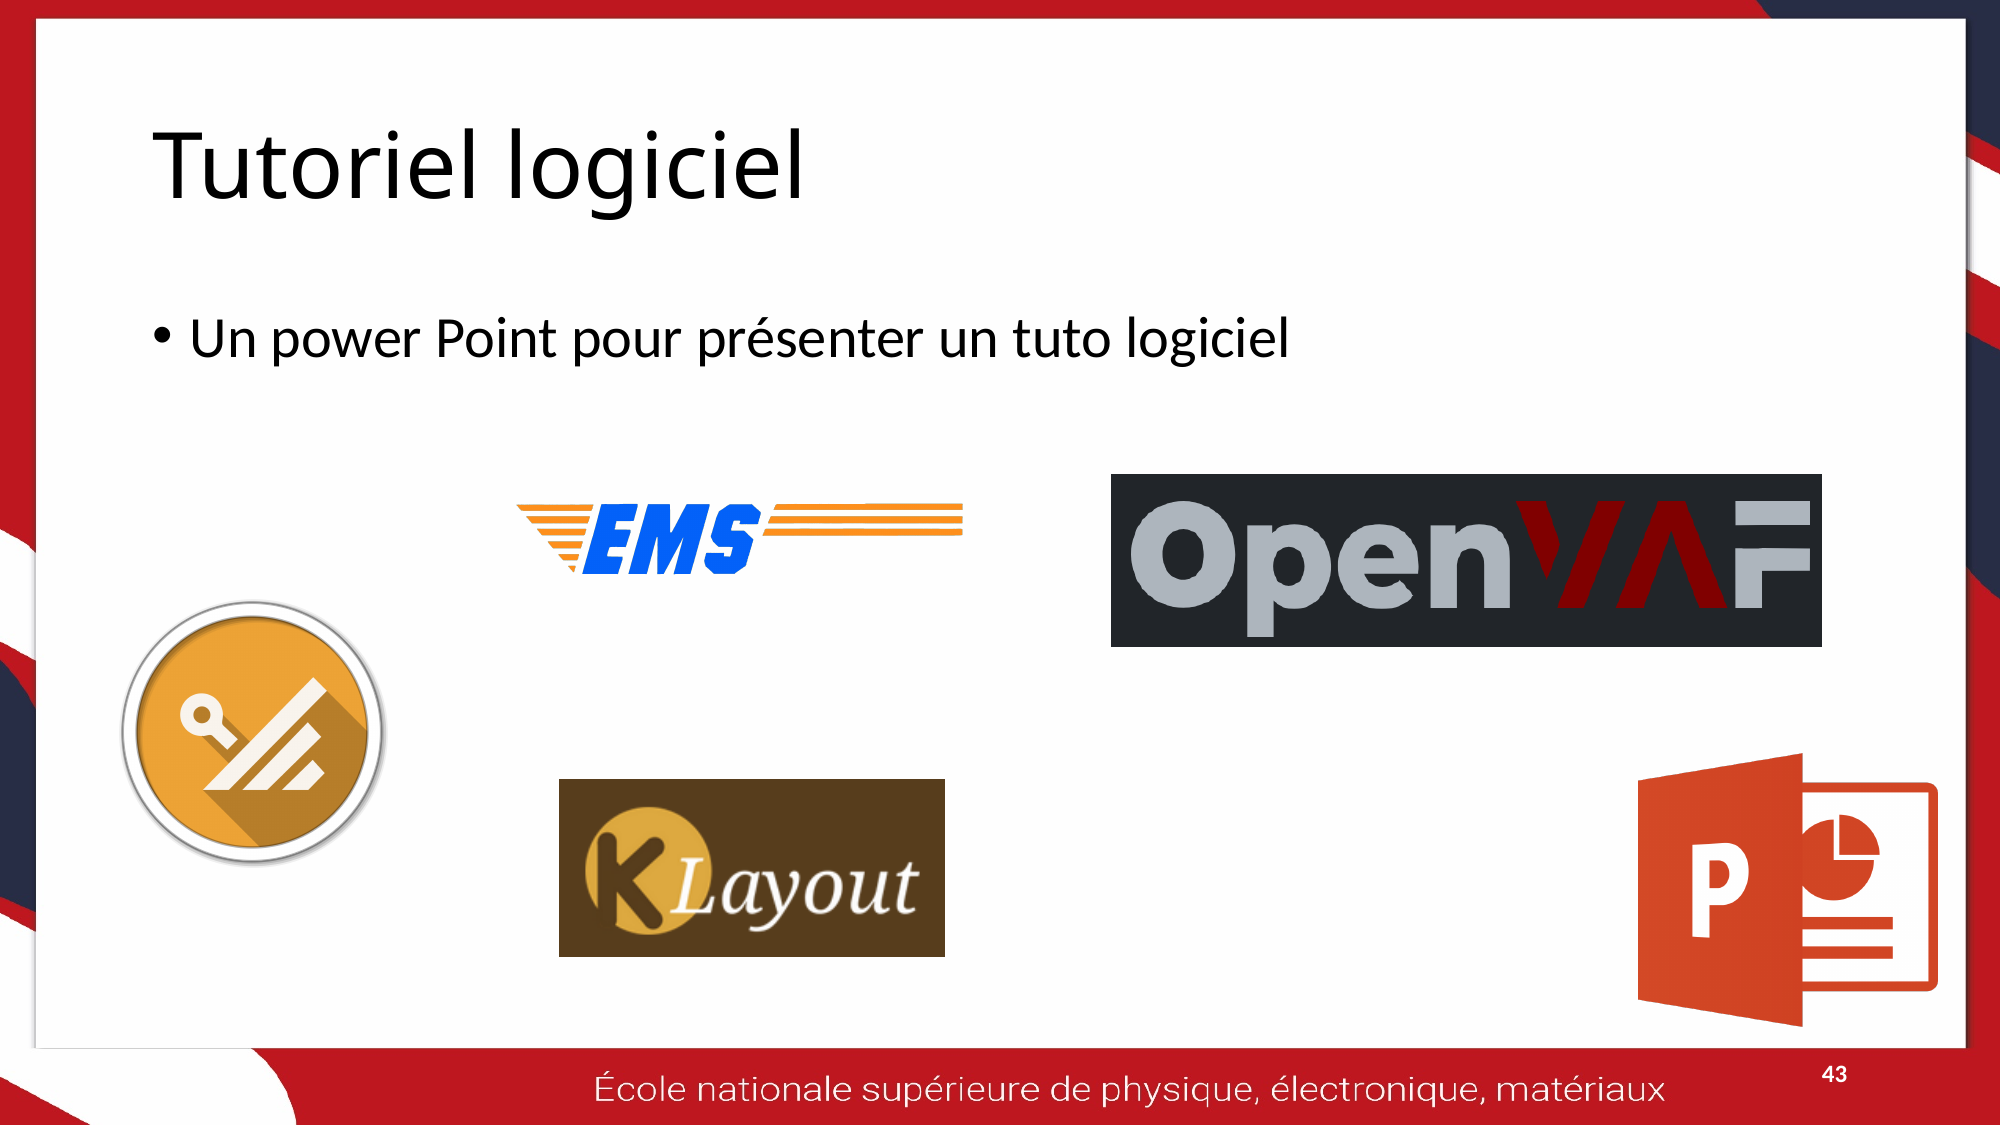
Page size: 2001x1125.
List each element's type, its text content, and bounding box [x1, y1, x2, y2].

picture [0, 0, 2000, 1125]
list Un power Point pour présenter un tuto logiciel [137, 299, 1863, 1014]
title Tutoriel logiciel [137, 59, 1863, 278]
slide_number 43 [1412, 1042, 1863, 1103]
